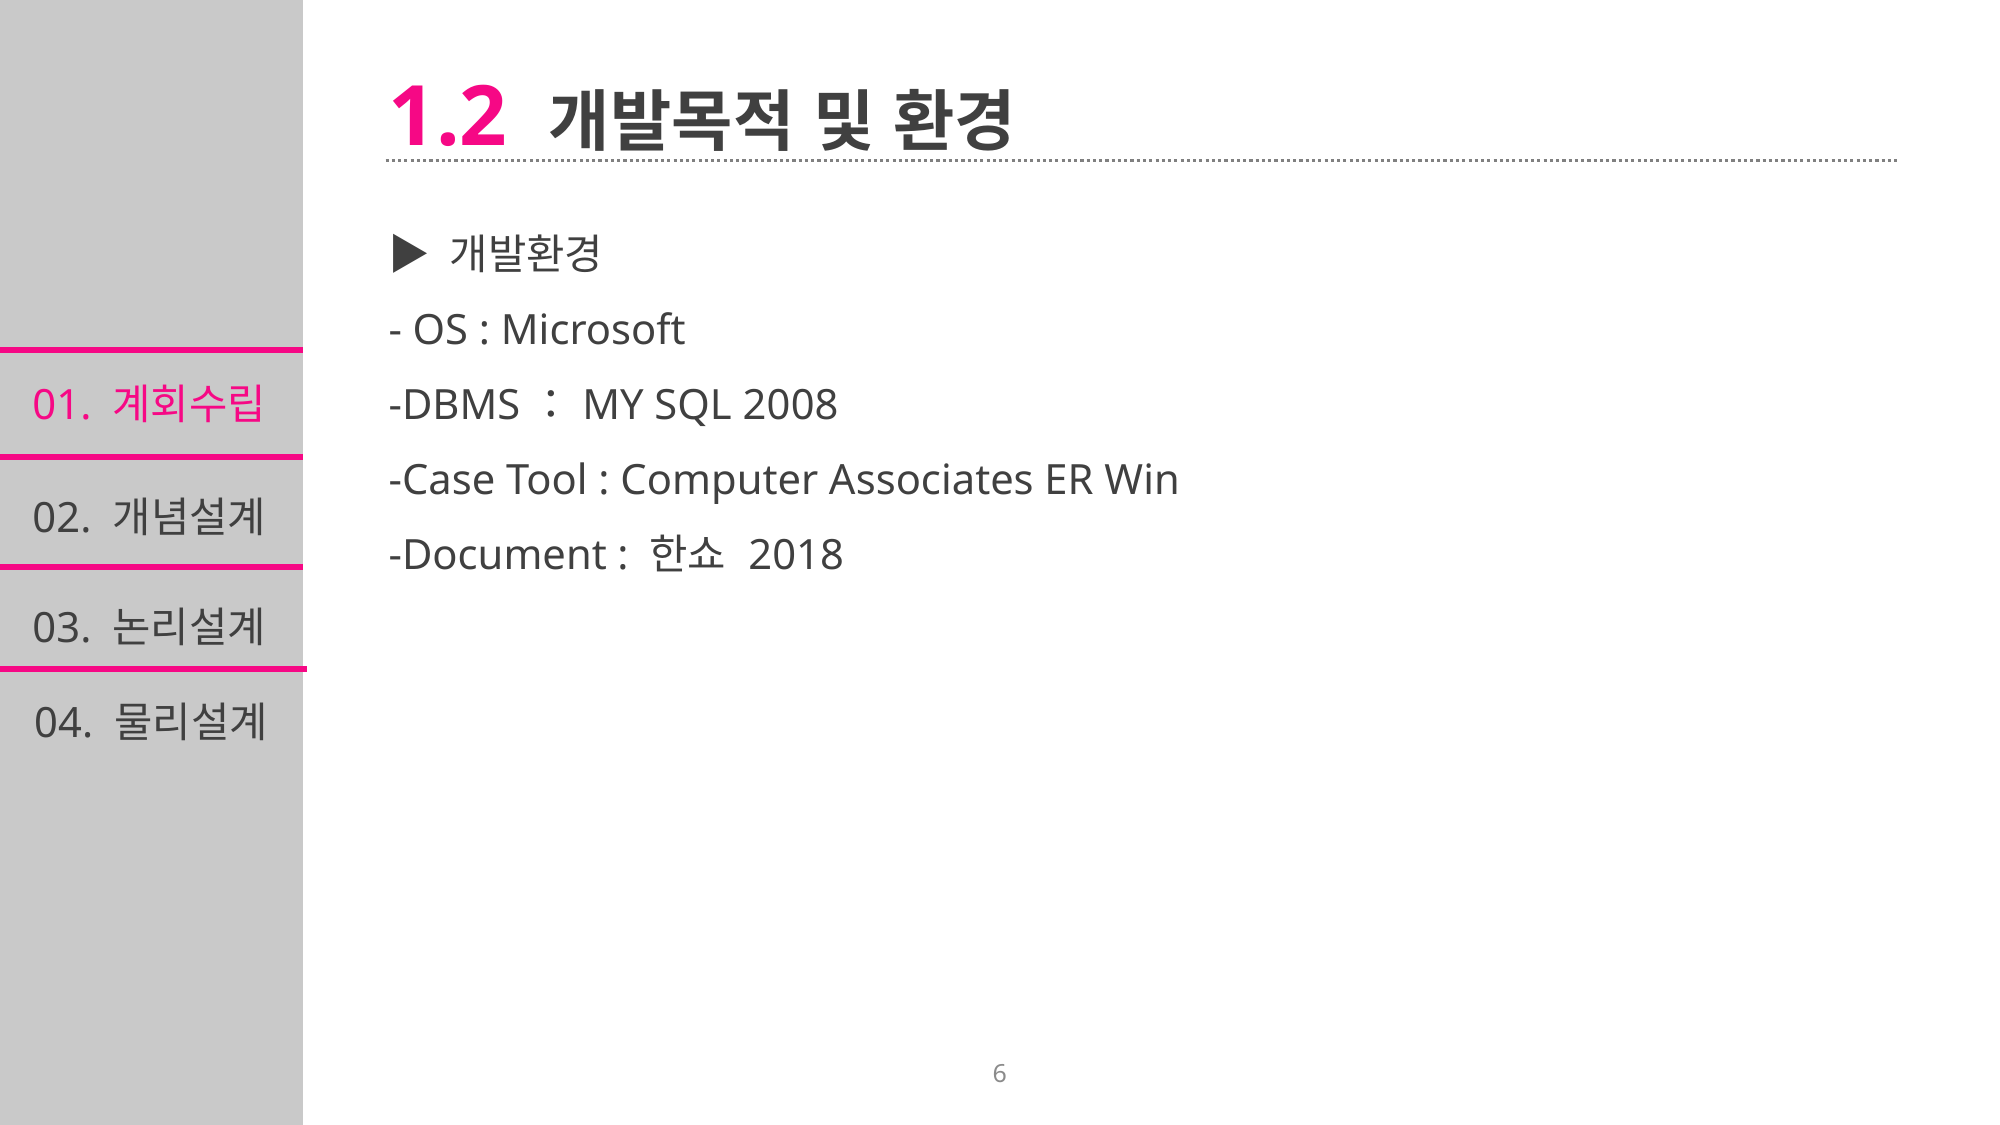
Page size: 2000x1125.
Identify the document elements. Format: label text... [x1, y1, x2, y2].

text_box [0, 0, 303, 347]
text_box [0, 574, 303, 666]
text_box 03. 논리설계 [17, 593, 297, 659]
footer 6 [683, 1042, 1317, 1103]
text_box 01. 계회수립 [17, 370, 297, 436]
text_box ▶ 개발환경 - OS : Microsoft -DBMS：MY SQL 2008 -Case Tool : Computer Associates ER Win -Document : 한쇼 2018 [373, 220, 1922, 585]
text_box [373, 54, 1898, 169]
text_box 02. 개념설계 [17, 483, 296, 548]
text_box [0, 676, 303, 1125]
text_box 04. 물리설계 [19, 687, 299, 753]
text_box [0, 357, 303, 454]
text_box [0, 463, 303, 564]
